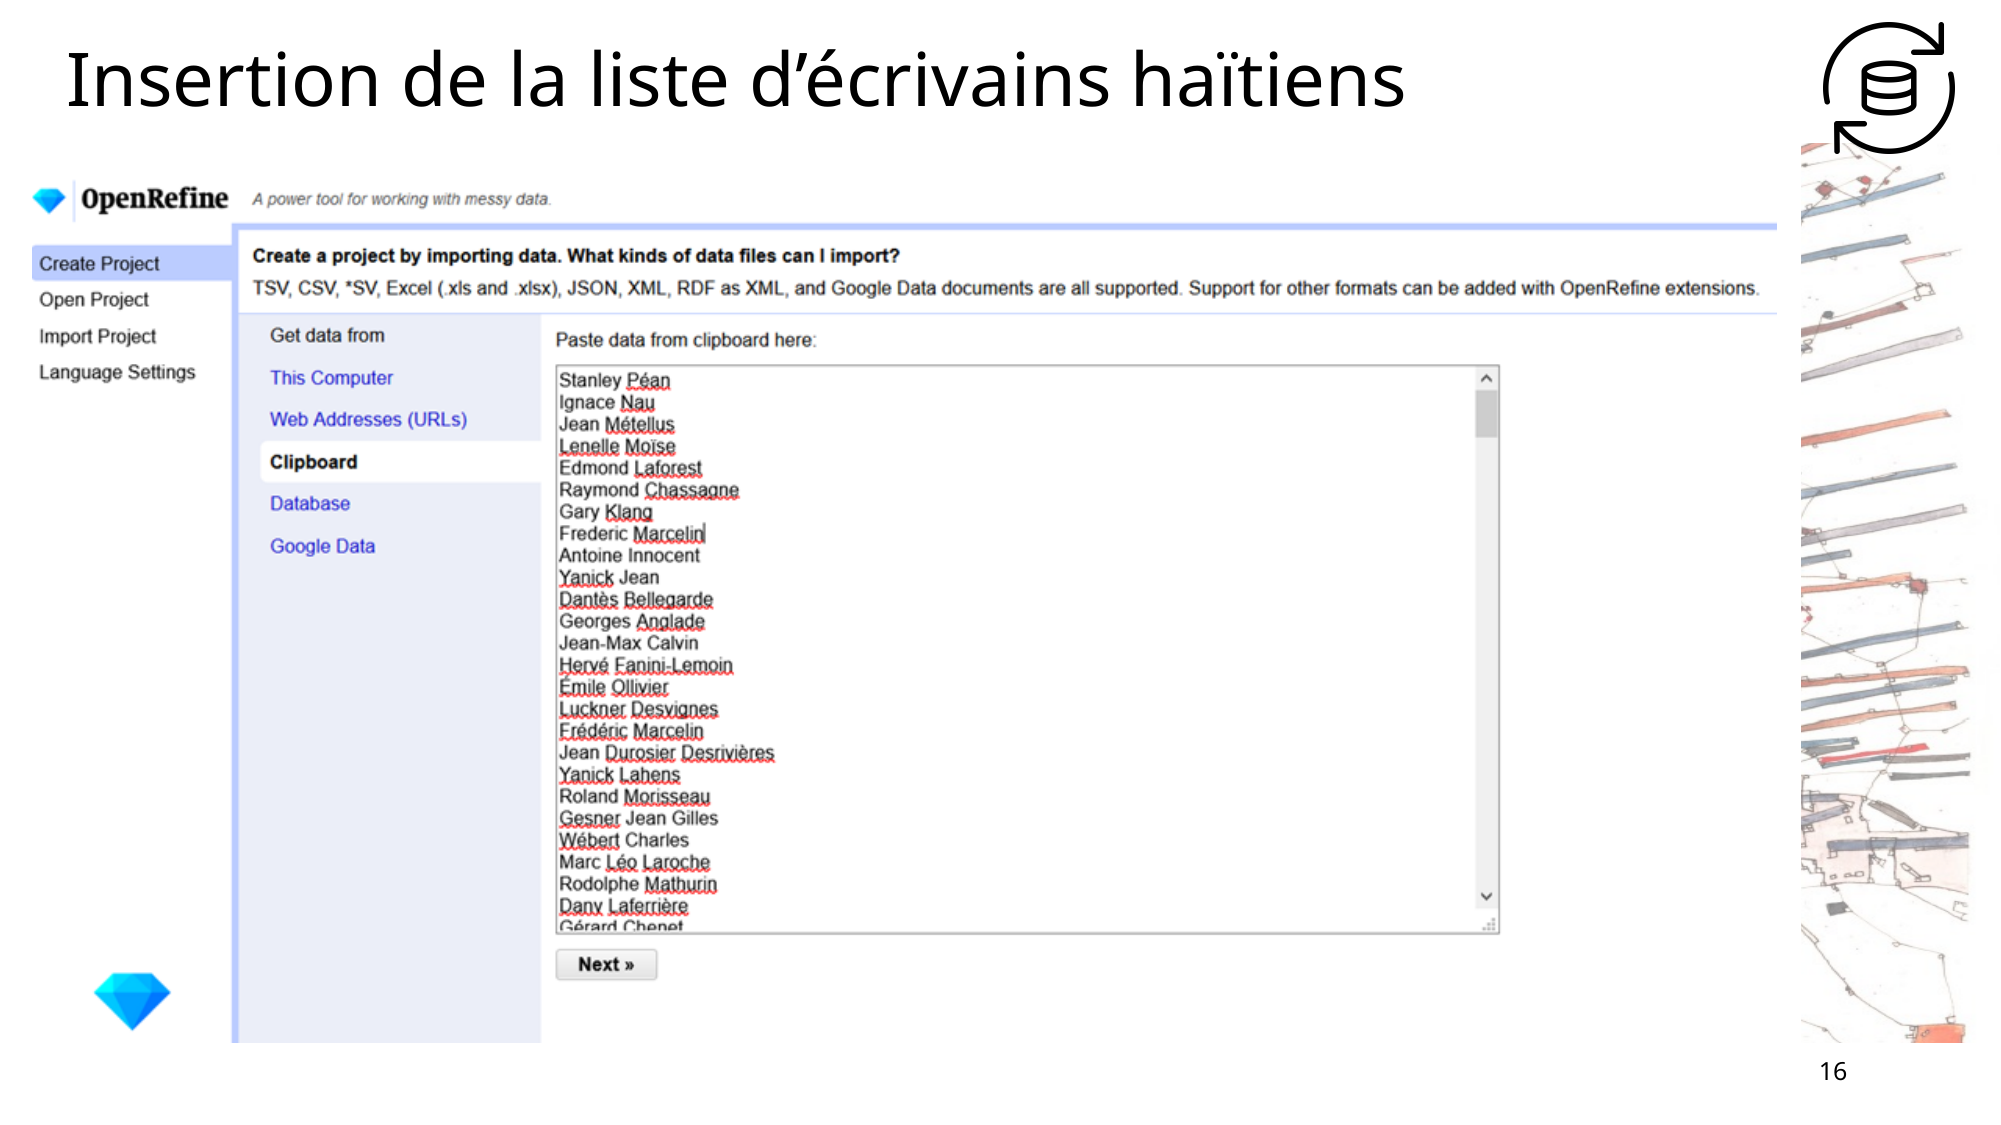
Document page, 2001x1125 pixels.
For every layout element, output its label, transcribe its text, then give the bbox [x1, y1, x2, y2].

picture [32, 177, 1777, 1043]
title Insertion de la liste d’écrivains haïtiens [51, 31, 1449, 134]
picture [1801, 22, 2000, 1043]
slide_number 16 [1412, 1042, 1863, 1103]
